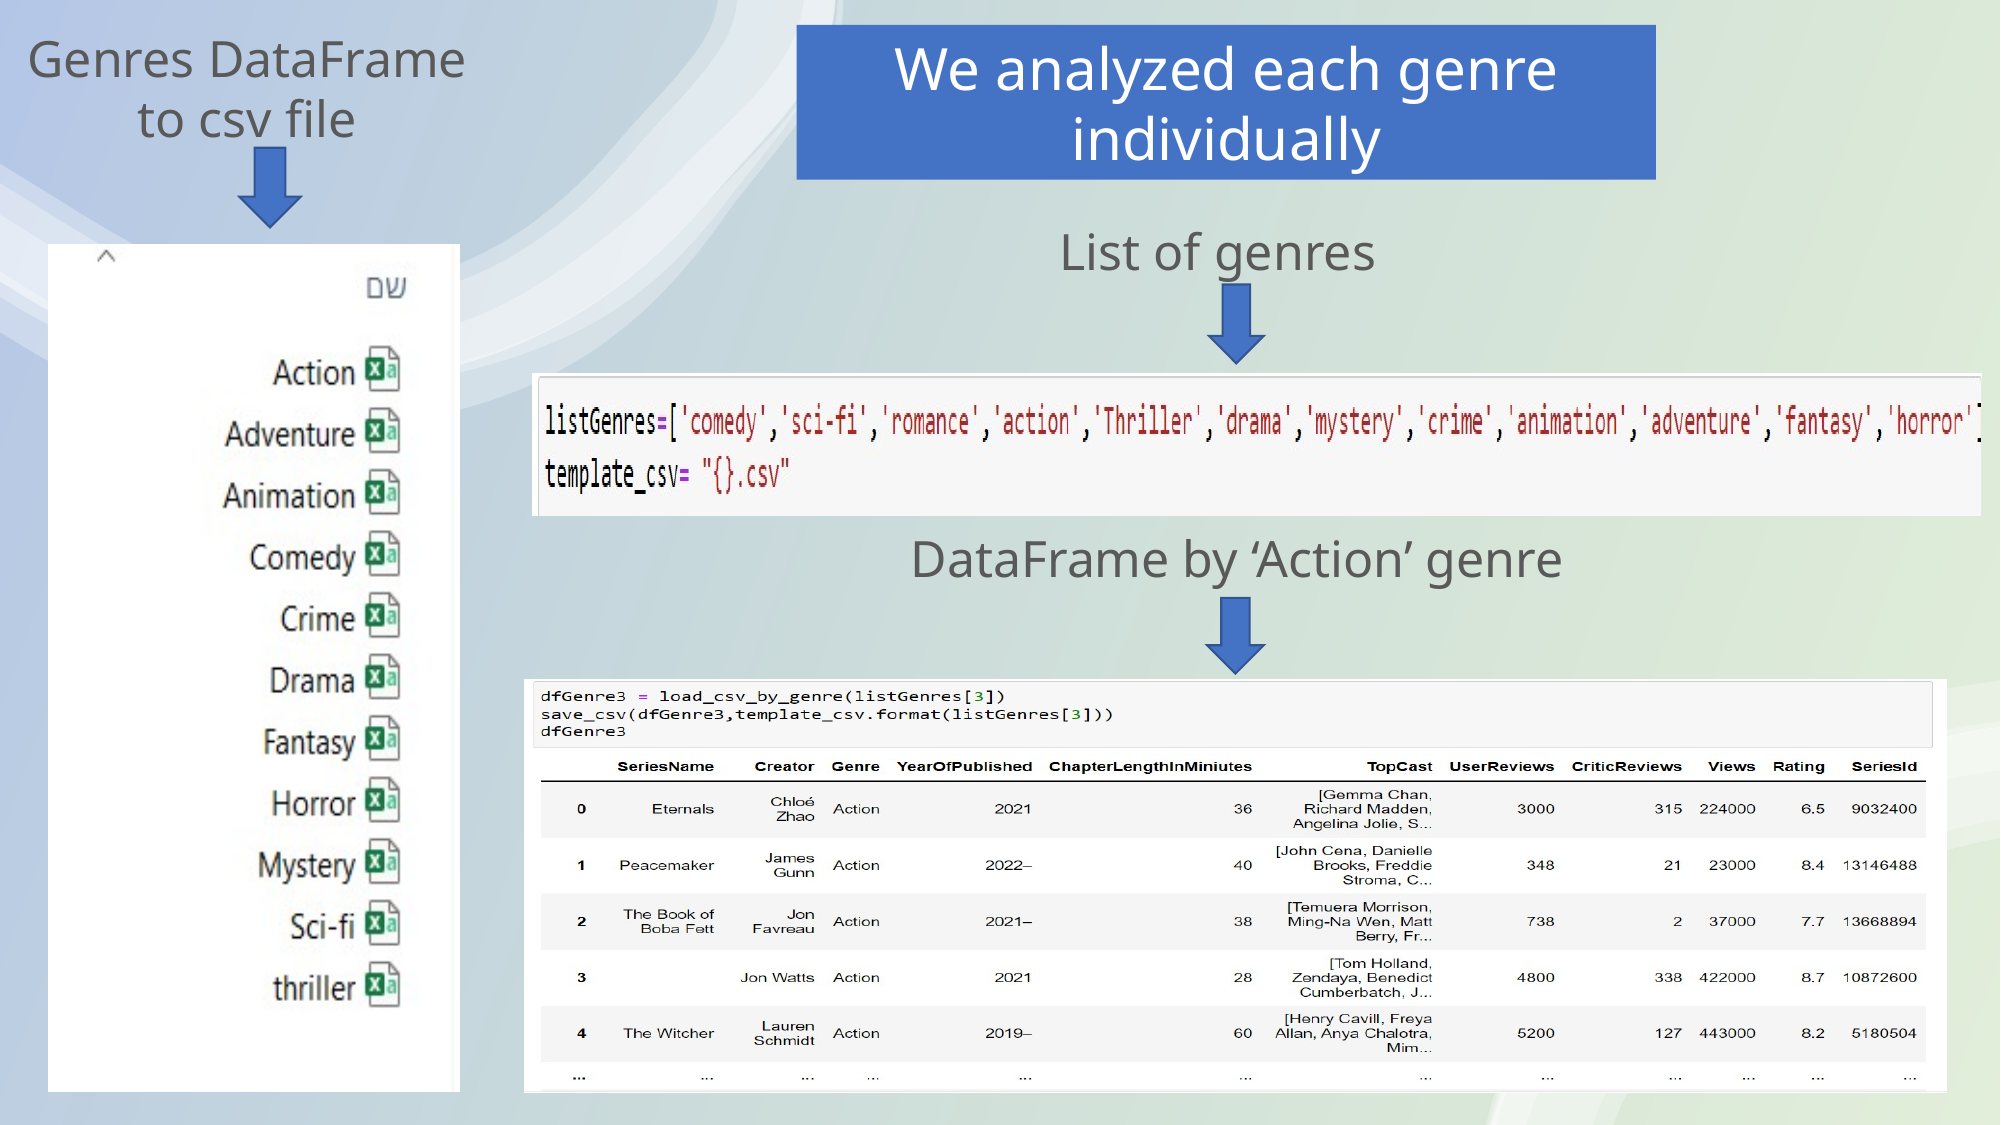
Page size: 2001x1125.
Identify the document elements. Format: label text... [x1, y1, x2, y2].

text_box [0, 0, 844, 429]
picture [48, 244, 460, 1093]
text_box List of genres [1044, 212, 1427, 288]
text_box We analyzed each genre individually [844, 24, 1656, 180]
text_box [1204, 596, 1267, 676]
picture [532, 373, 1982, 516]
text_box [1485, 680, 2000, 1125]
text_box [0, 0, 2000, 1125]
text_box DataFrame by ‘Action’ genre [734, 520, 1728, 595]
text_box [1206, 283, 1267, 365]
picture [524, 679, 1947, 1093]
